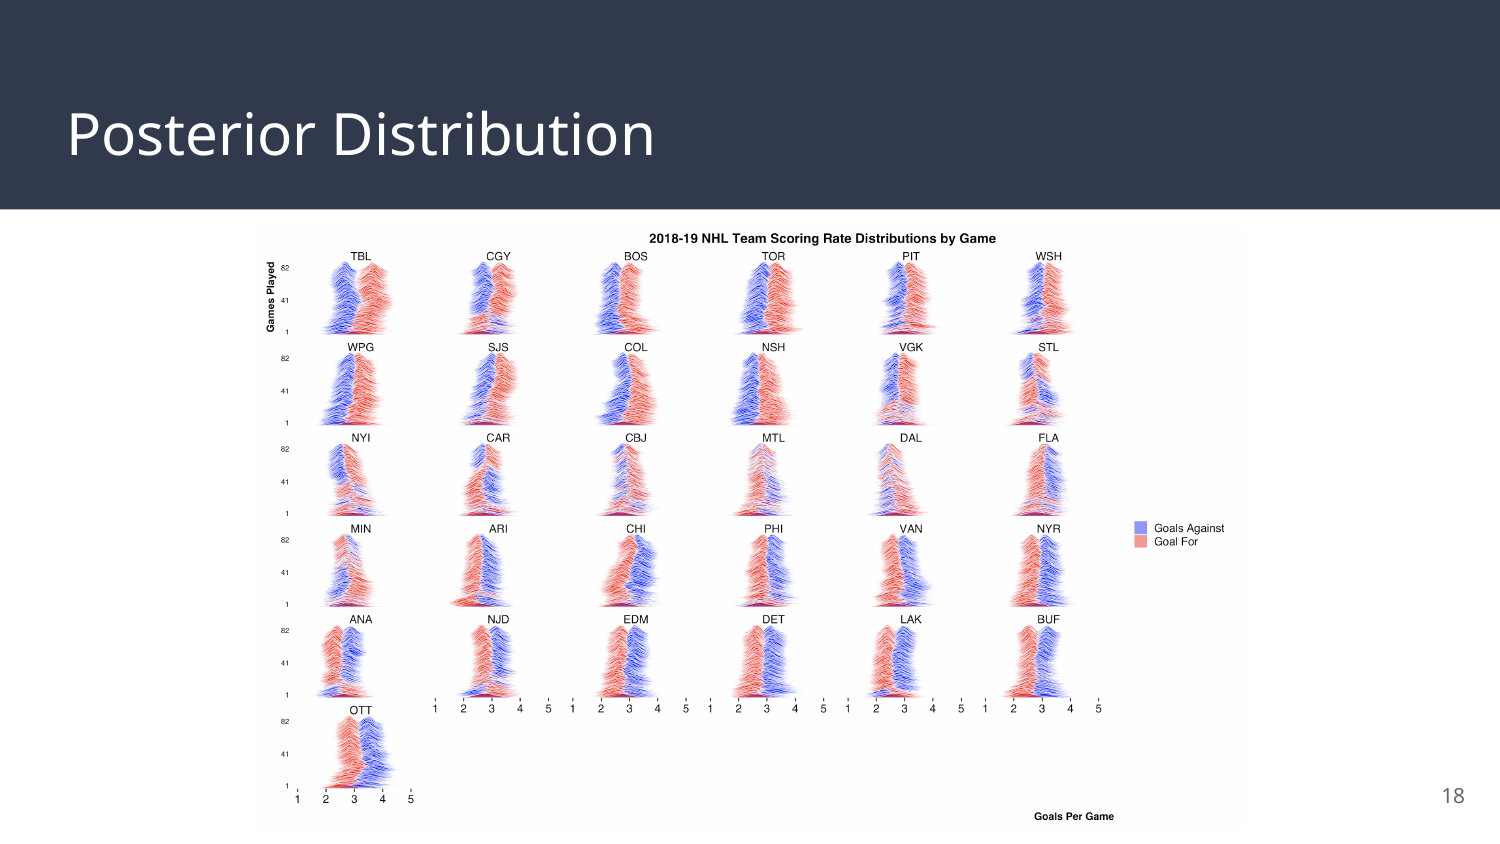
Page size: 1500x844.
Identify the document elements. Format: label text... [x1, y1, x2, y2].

title Posterior Distribution [51, 82, 1449, 185]
picture [255, 225, 1244, 830]
slide_number ‹#› [1389, 764, 1480, 830]
